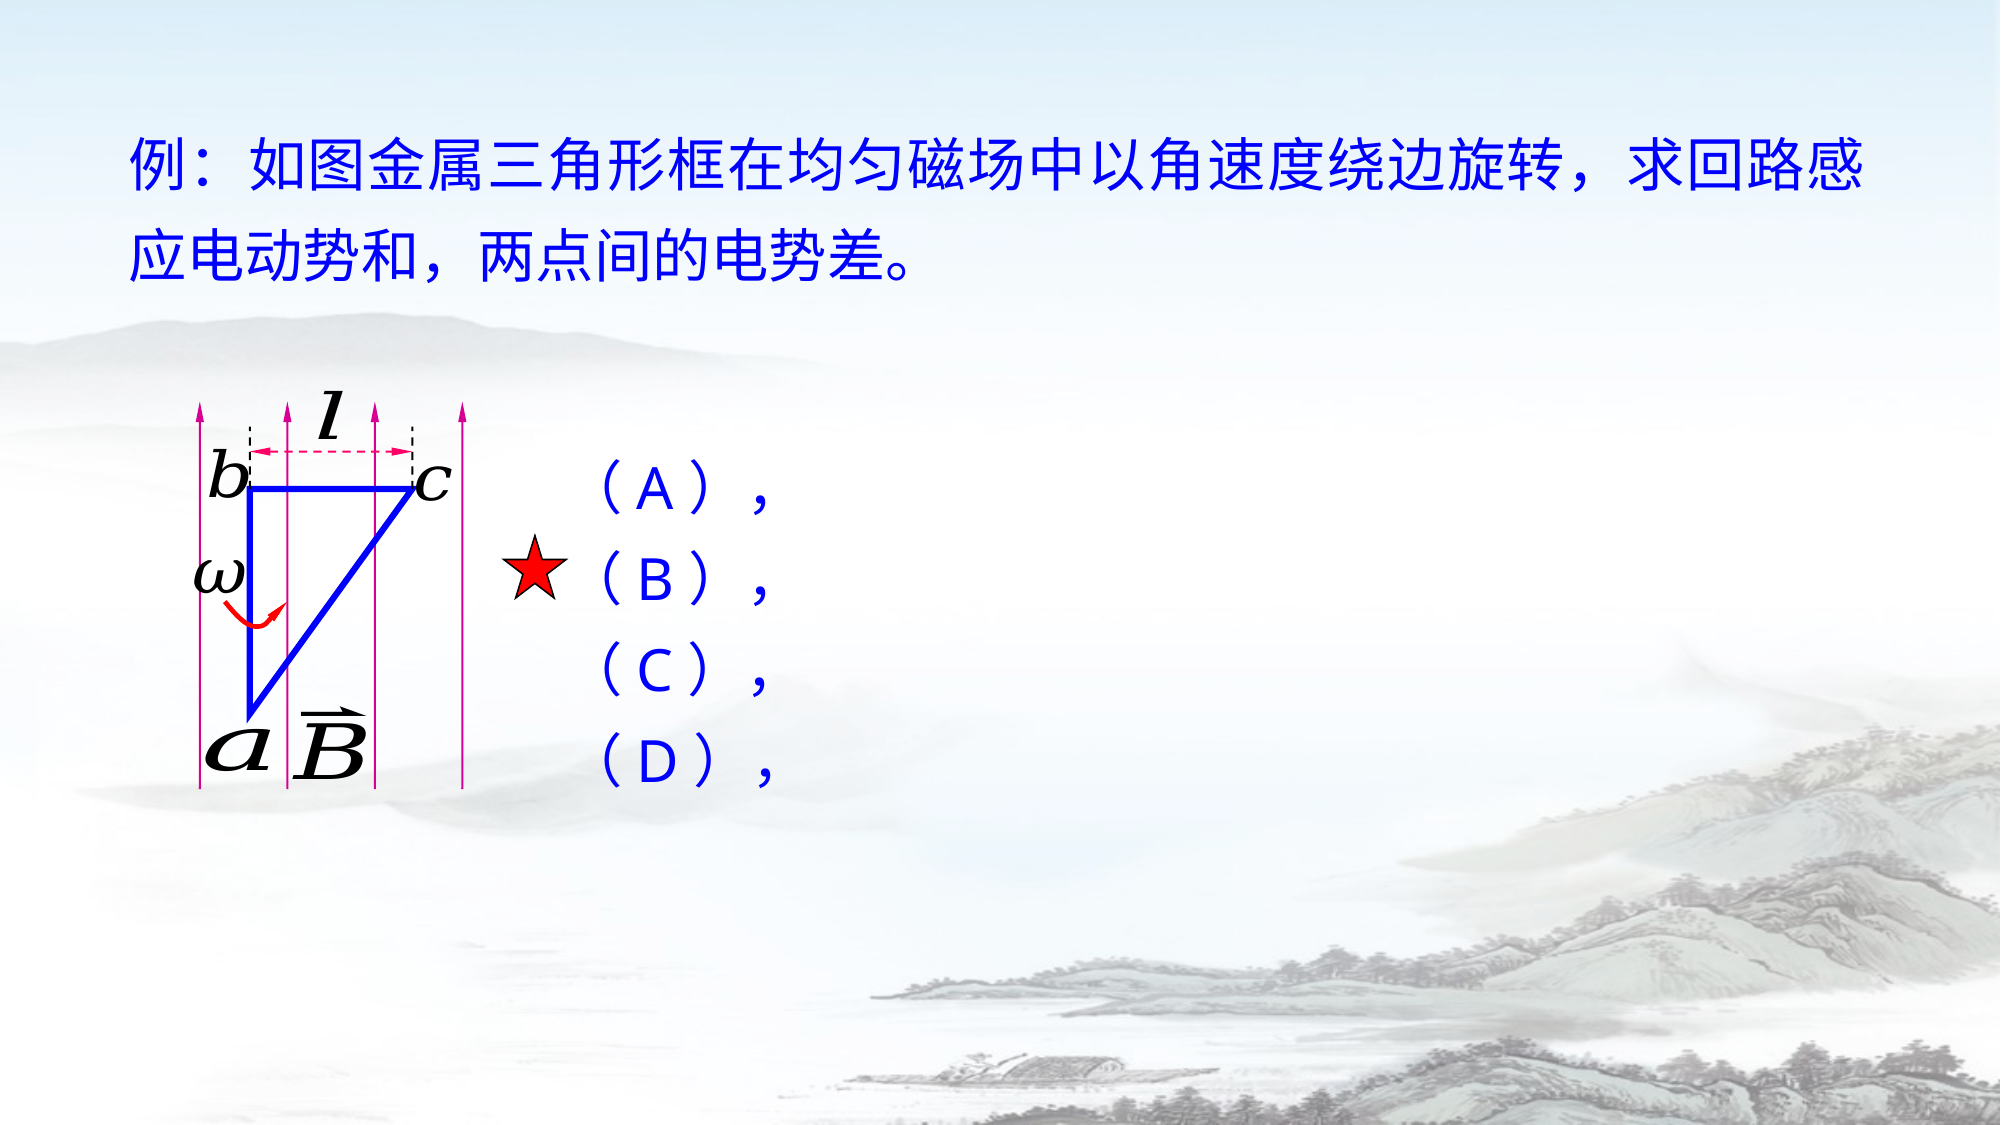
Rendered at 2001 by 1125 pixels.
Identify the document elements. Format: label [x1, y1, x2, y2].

text_box [0, 0, 2000, 1125]
text_box [503, 535, 567, 599]
text_box [192, 383, 463, 798]
